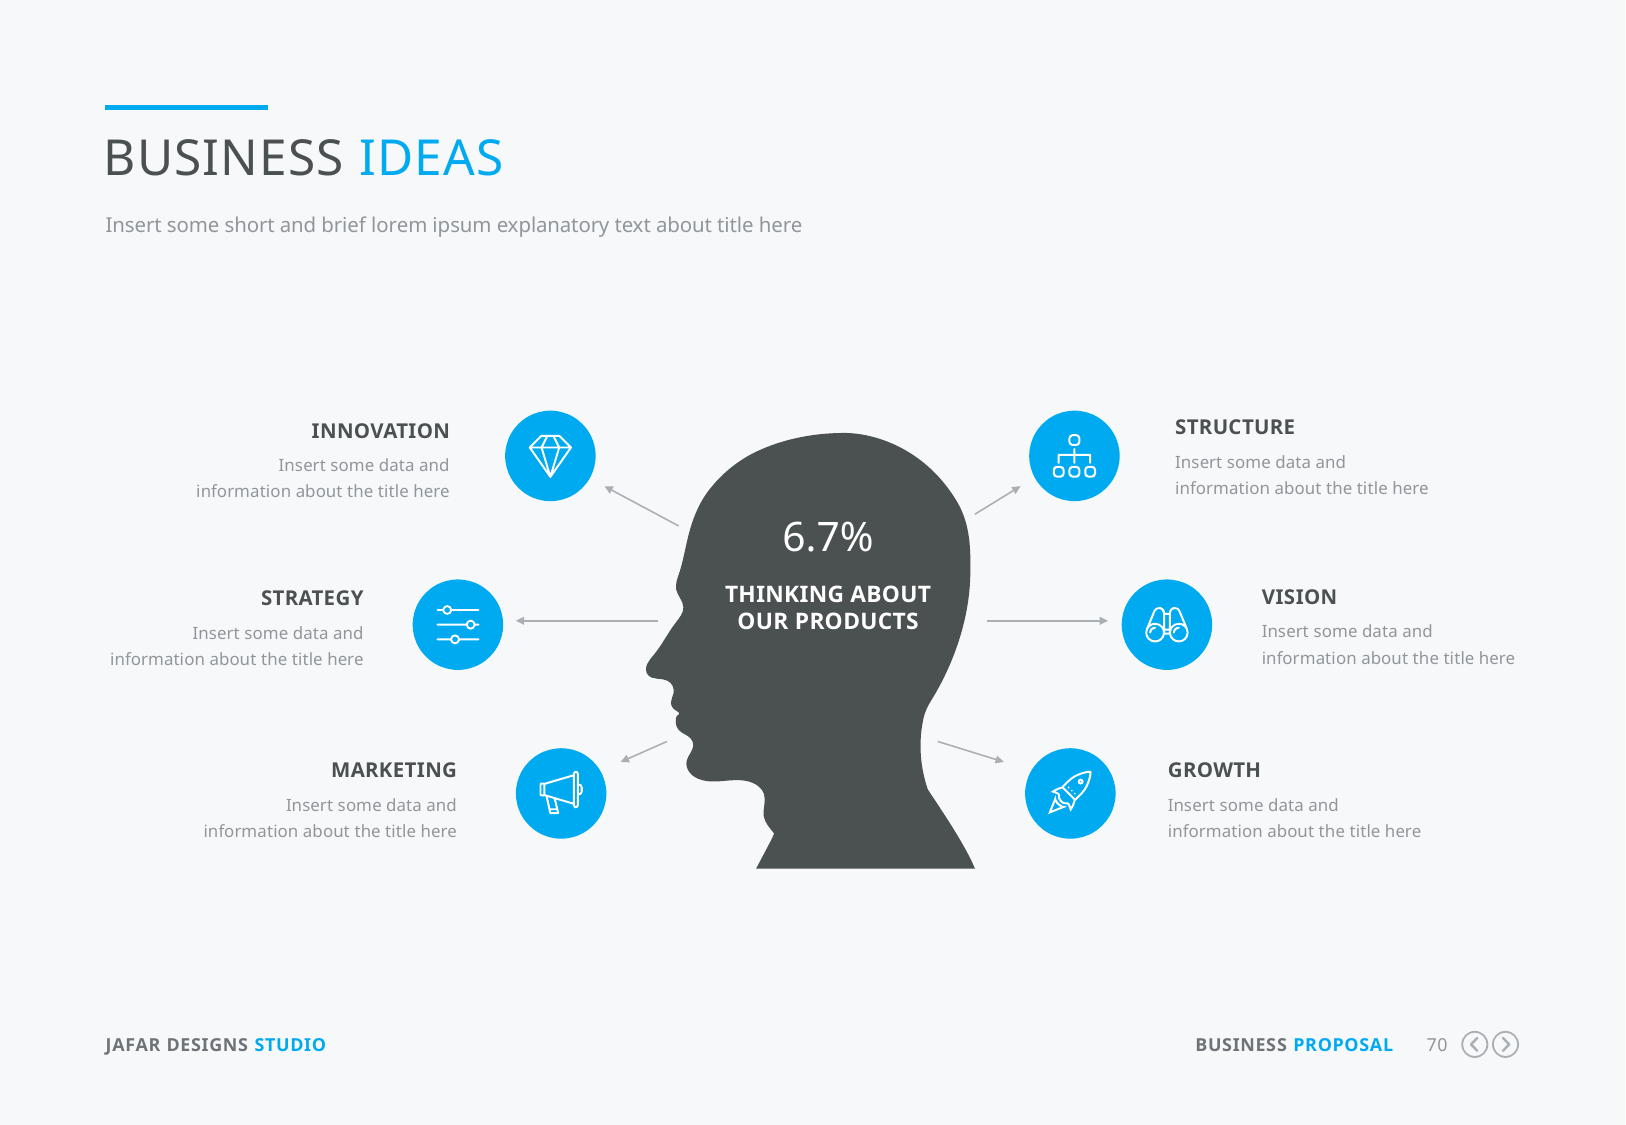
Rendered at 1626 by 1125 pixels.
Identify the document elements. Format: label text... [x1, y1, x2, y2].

list Insert some short and brief lorem ipsum explanatory text about title here [105, 209, 1519, 241]
text_box 6.7% [714, 511, 942, 560]
text_box Thinking about our products [714, 579, 942, 634]
list Business ideas [103, 125, 1518, 188]
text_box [974, 486, 1021, 515]
text_box [646, 432, 975, 869]
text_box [604, 486, 679, 526]
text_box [1261, 584, 1518, 669]
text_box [1175, 414, 1431, 499]
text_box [412, 579, 504, 670]
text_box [937, 741, 1004, 762]
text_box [1121, 579, 1213, 670]
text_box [194, 417, 450, 503]
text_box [108, 585, 364, 670]
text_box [505, 410, 596, 502]
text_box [201, 757, 458, 842]
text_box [1025, 748, 1116, 839]
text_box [515, 748, 607, 839]
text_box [620, 741, 667, 762]
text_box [1167, 757, 1424, 842]
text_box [1029, 410, 1120, 502]
